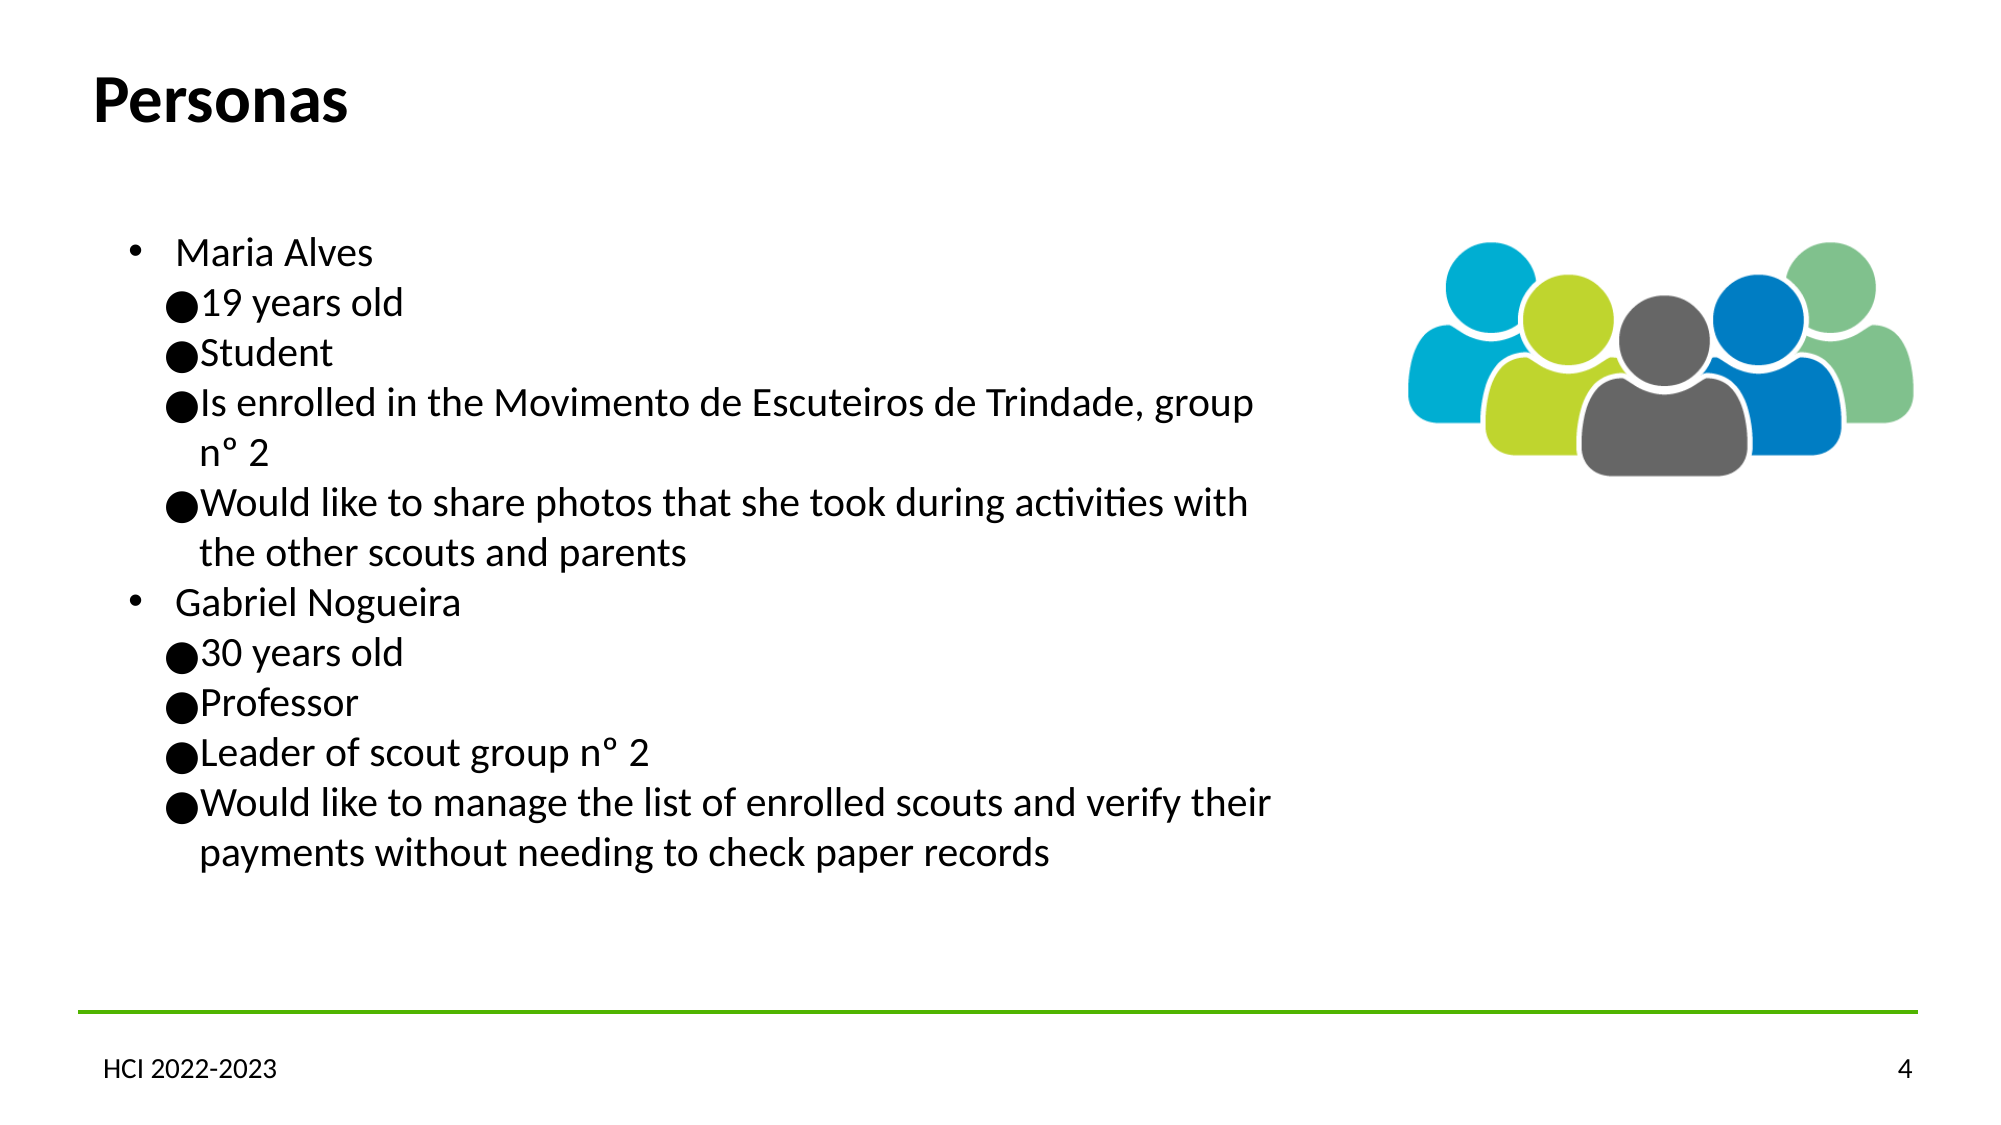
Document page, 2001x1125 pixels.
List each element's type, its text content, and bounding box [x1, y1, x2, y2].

text_box Maria Alves 19 years old Student Is enrolled in the Movimento de Escuteiros de Trindade, group nº 2 Would like to share photos that she took during activities with the other scouts and parents Gabriel Nogueira 30 years old Professor Leader of scout group nº 2 Would like to manage the list of enrolled scouts and verify their payments without needing to check paper records [113, 217, 1313, 933]
text_box ‹#› [1807, 1041, 1928, 1093]
text_box HCI 2022-2023 [88, 1041, 631, 1093]
text_box Personas [78, 54, 1922, 146]
picture [1399, 234, 1922, 486]
